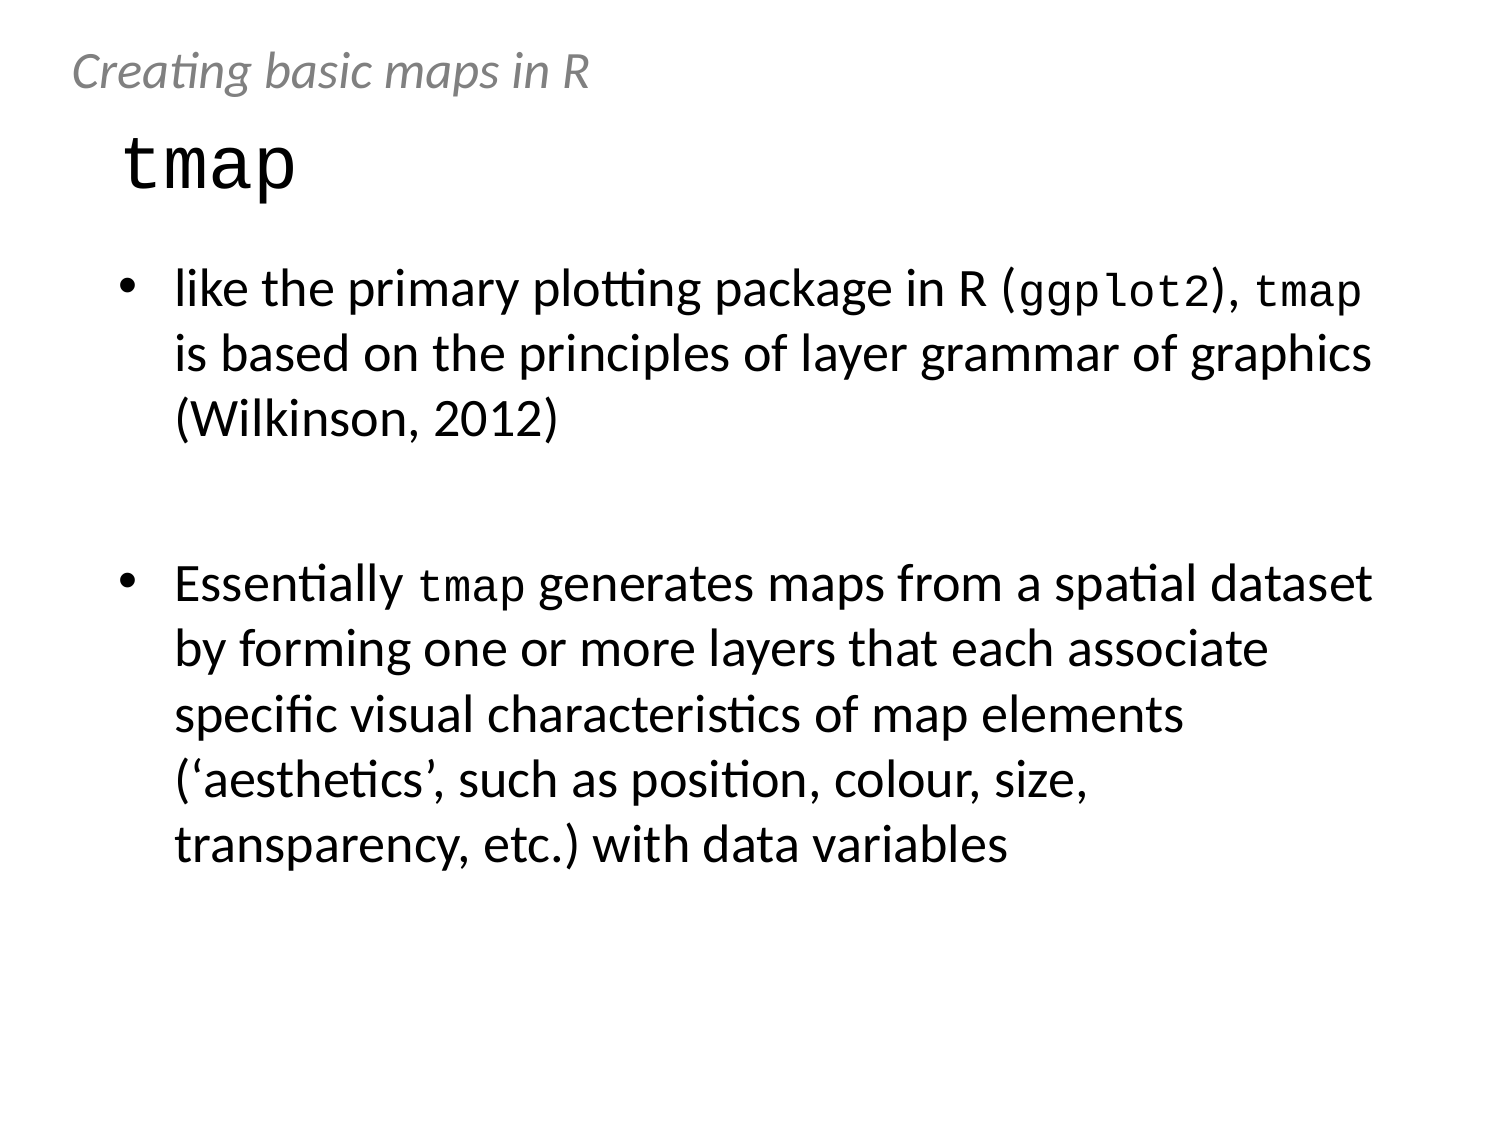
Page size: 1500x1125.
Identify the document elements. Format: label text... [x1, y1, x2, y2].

title tmap [103, 73, 1397, 244]
list like the primary plotting package in R (ggplot2), tmap is based on the principles of layer grammar of graphics (Wilkinson, 2012) Essentially tmap generates maps from a spatial dataset by forming one or more layers that each associate specific visual characteristics of map elements (‘aesthetics’, such as position, colour, size, transparency, etc.) with data variables [103, 244, 1397, 1014]
list Creating basic maps in R [56, 28, 642, 108]
